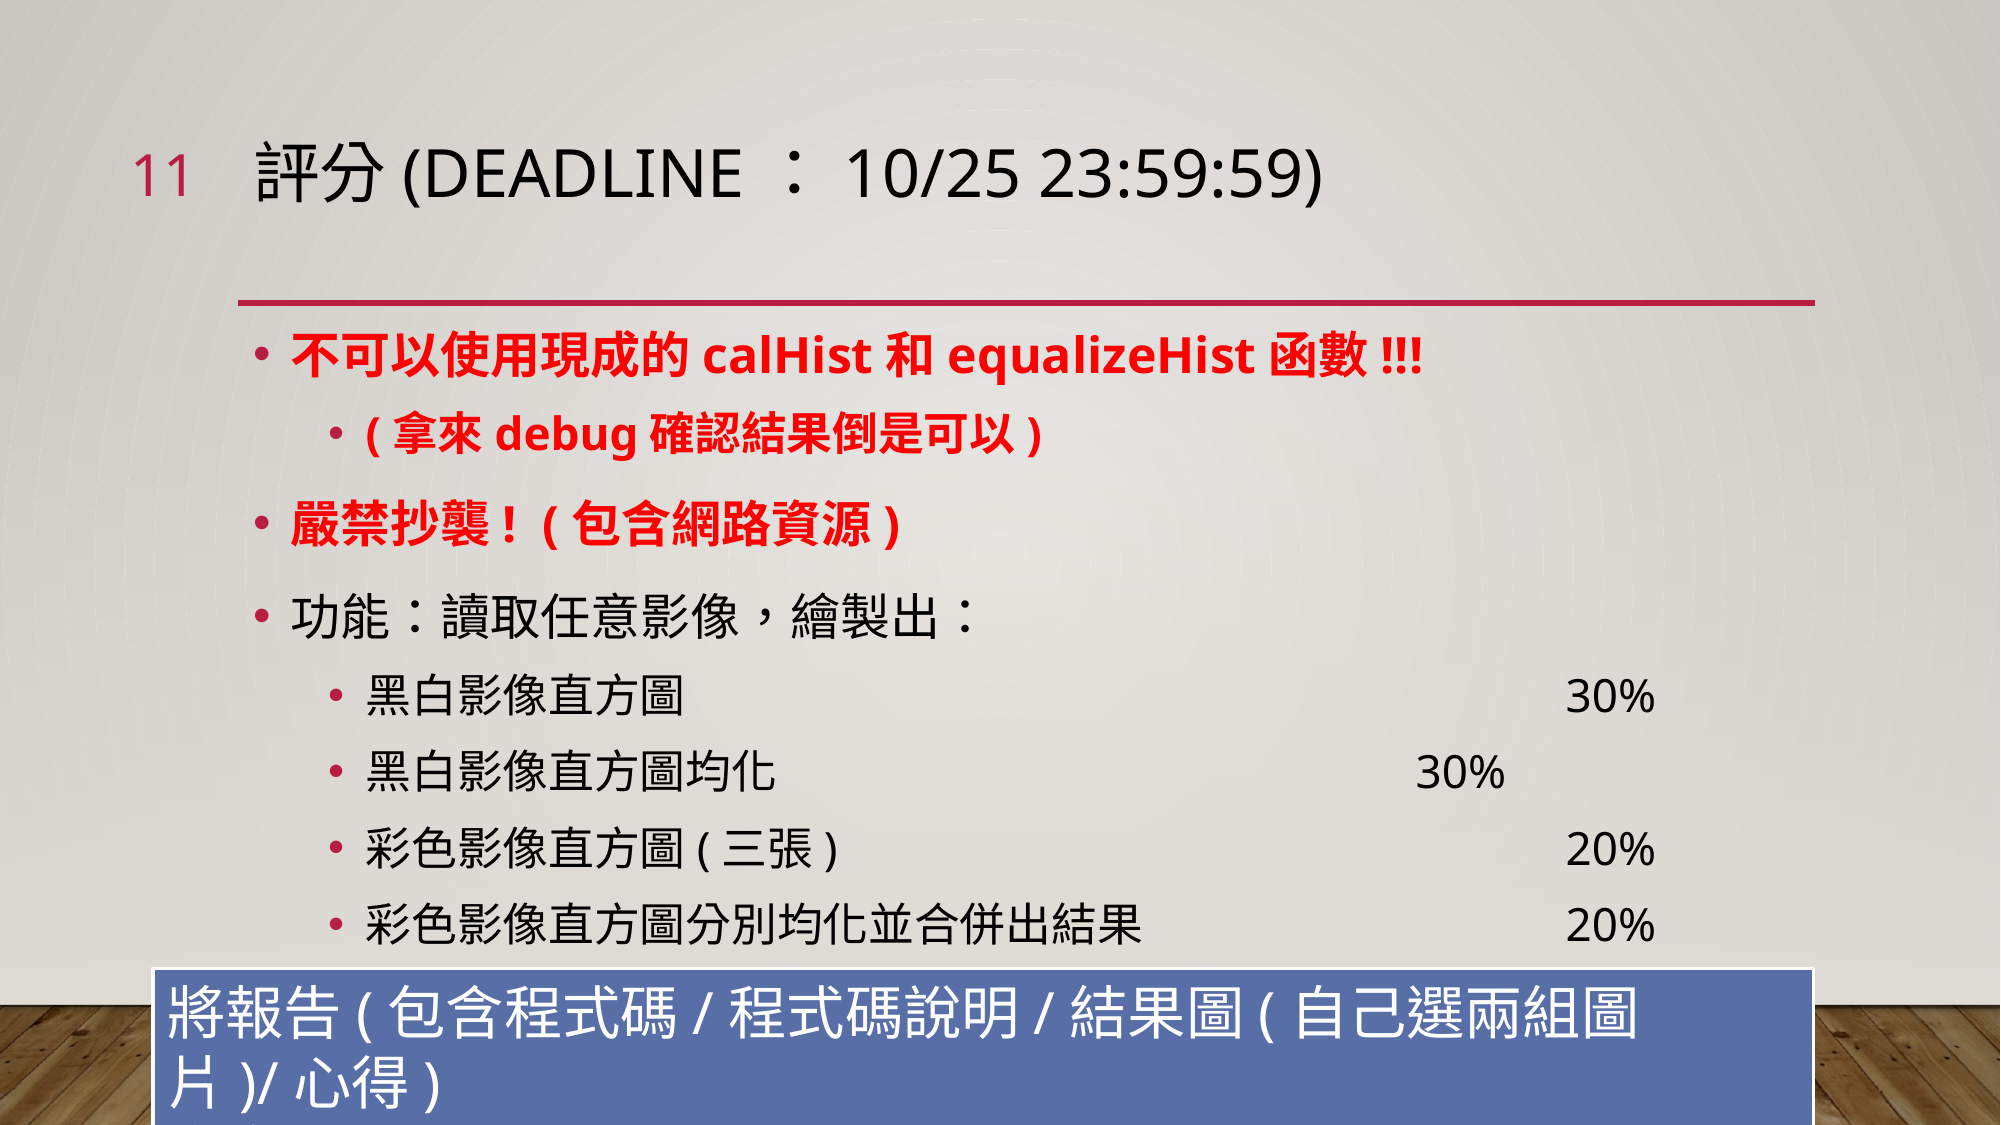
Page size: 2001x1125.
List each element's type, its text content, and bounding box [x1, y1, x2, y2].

slide_number 11 [78, 131, 212, 214]
picture [0, 1005, 151, 1125]
title 評分(DeadLine：10/25 23:59:59) [238, 131, 1814, 304]
picture [1815, 1005, 2000, 1125]
list 不可以使用現成的calHist和equalizeHist函數!!! (拿來debug確認結果倒是可以) 嚴禁抄襲! (包含網路資源) 功能：讀取任意影像，繪製出： 黑白影像直方圖 30% 黑白影像直方圖均化 30% 彩色影像直方圖(三張) 20% 彩色影像直方圖分別均化並合併出結果 20% [238, 304, 1814, 967]
text_box 將報告(包含程式碼/程式碼說明/結果圖(自己選兩組圖片)/心得) 繳交至ilearn2 [151, 967, 1815, 1125]
